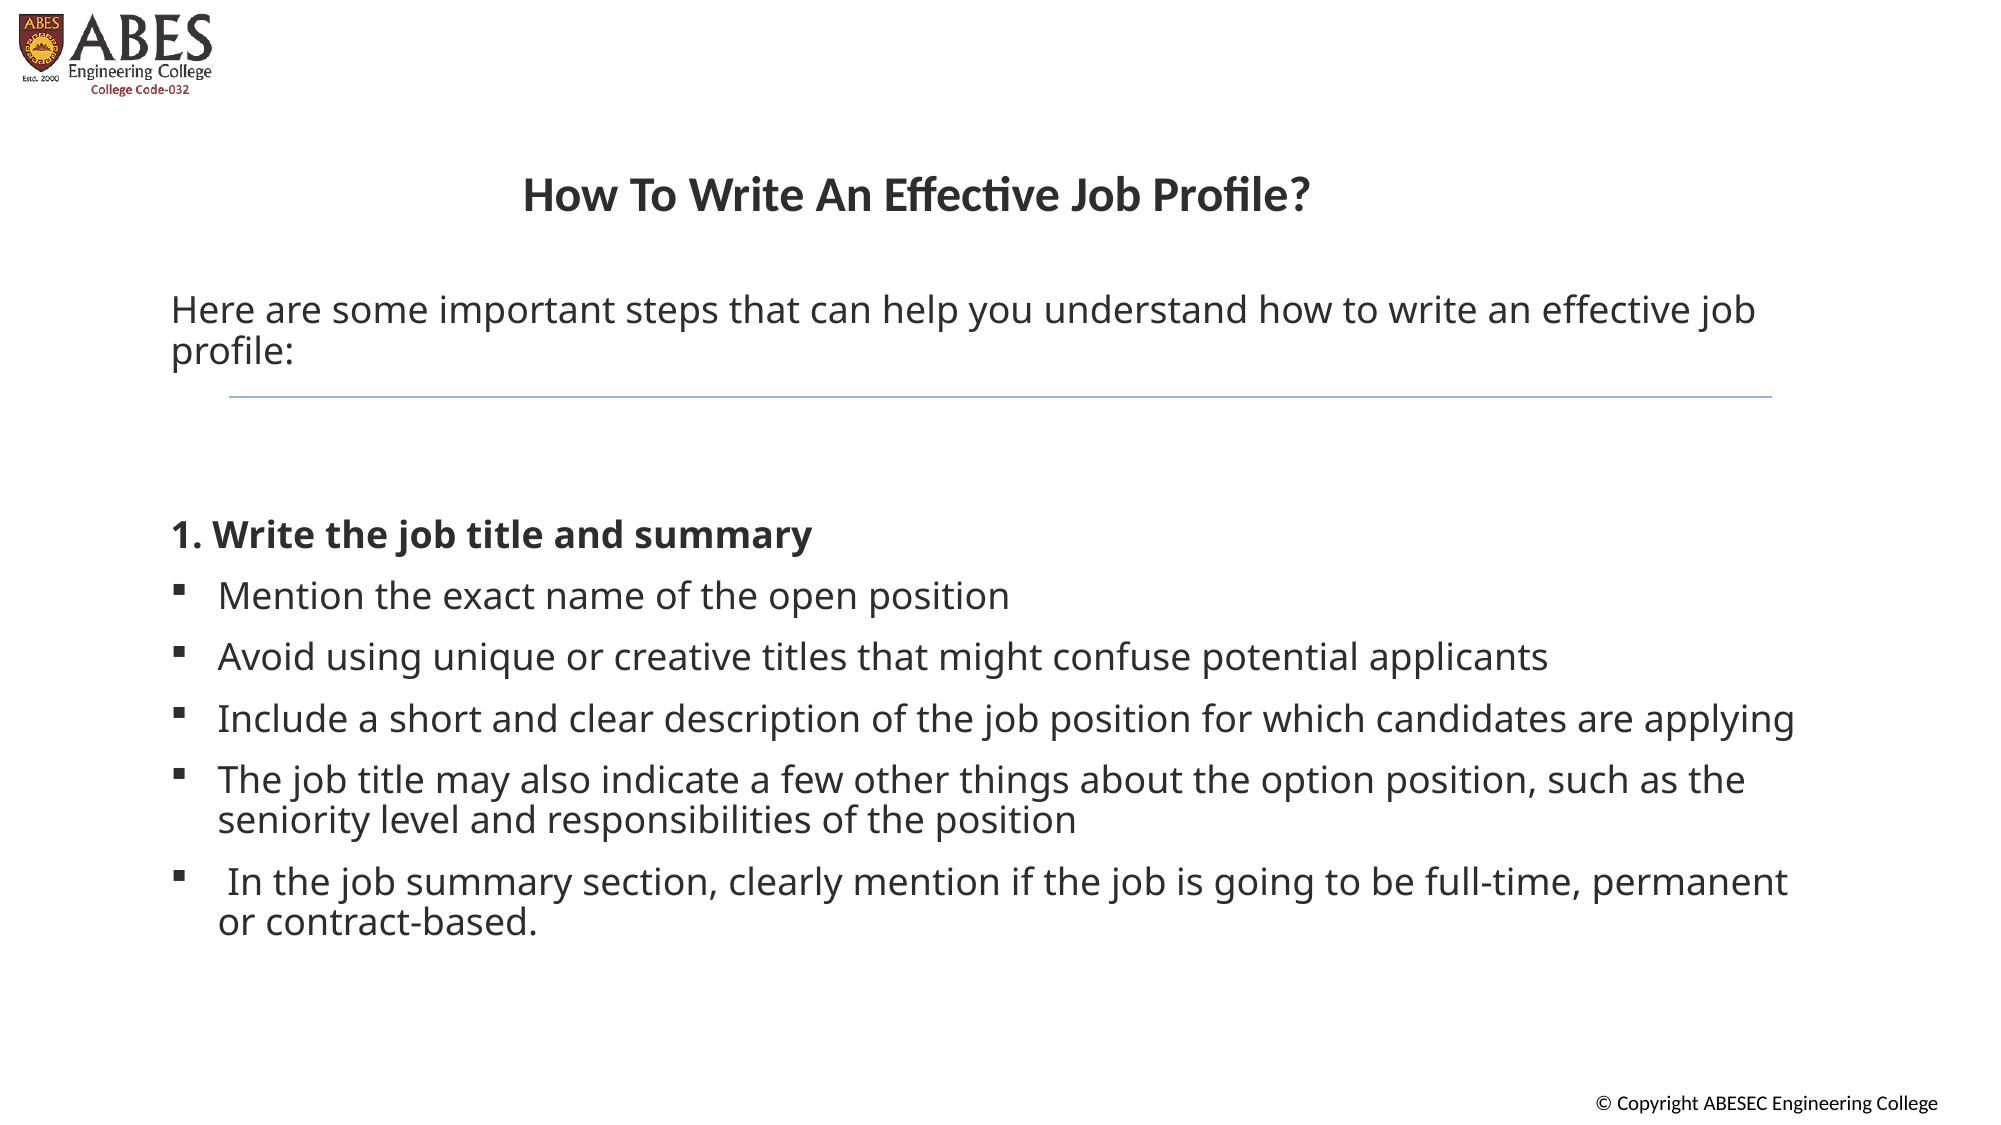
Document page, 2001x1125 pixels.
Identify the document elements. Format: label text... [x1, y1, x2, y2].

picture [0, 4, 229, 106]
title Role and Pu How To Write An Effective Job Profile? o of Communication [212, 161, 1788, 284]
list Here are some important steps that can help you understand how to write an effective job profile: 1. Write the job title and summary Mention the exact name of the open position Avoid using unique or creative titles that might confuse potential applicants Include a short and clear description of the job position for which candidates are applying The job title may also indicate a few other things about the option position, such as the seniority level and responsibilities of the position In the job summary section, clearly mention if the job is going to be full-time, permanent or contract-based. [149, 284, 1849, 1084]
